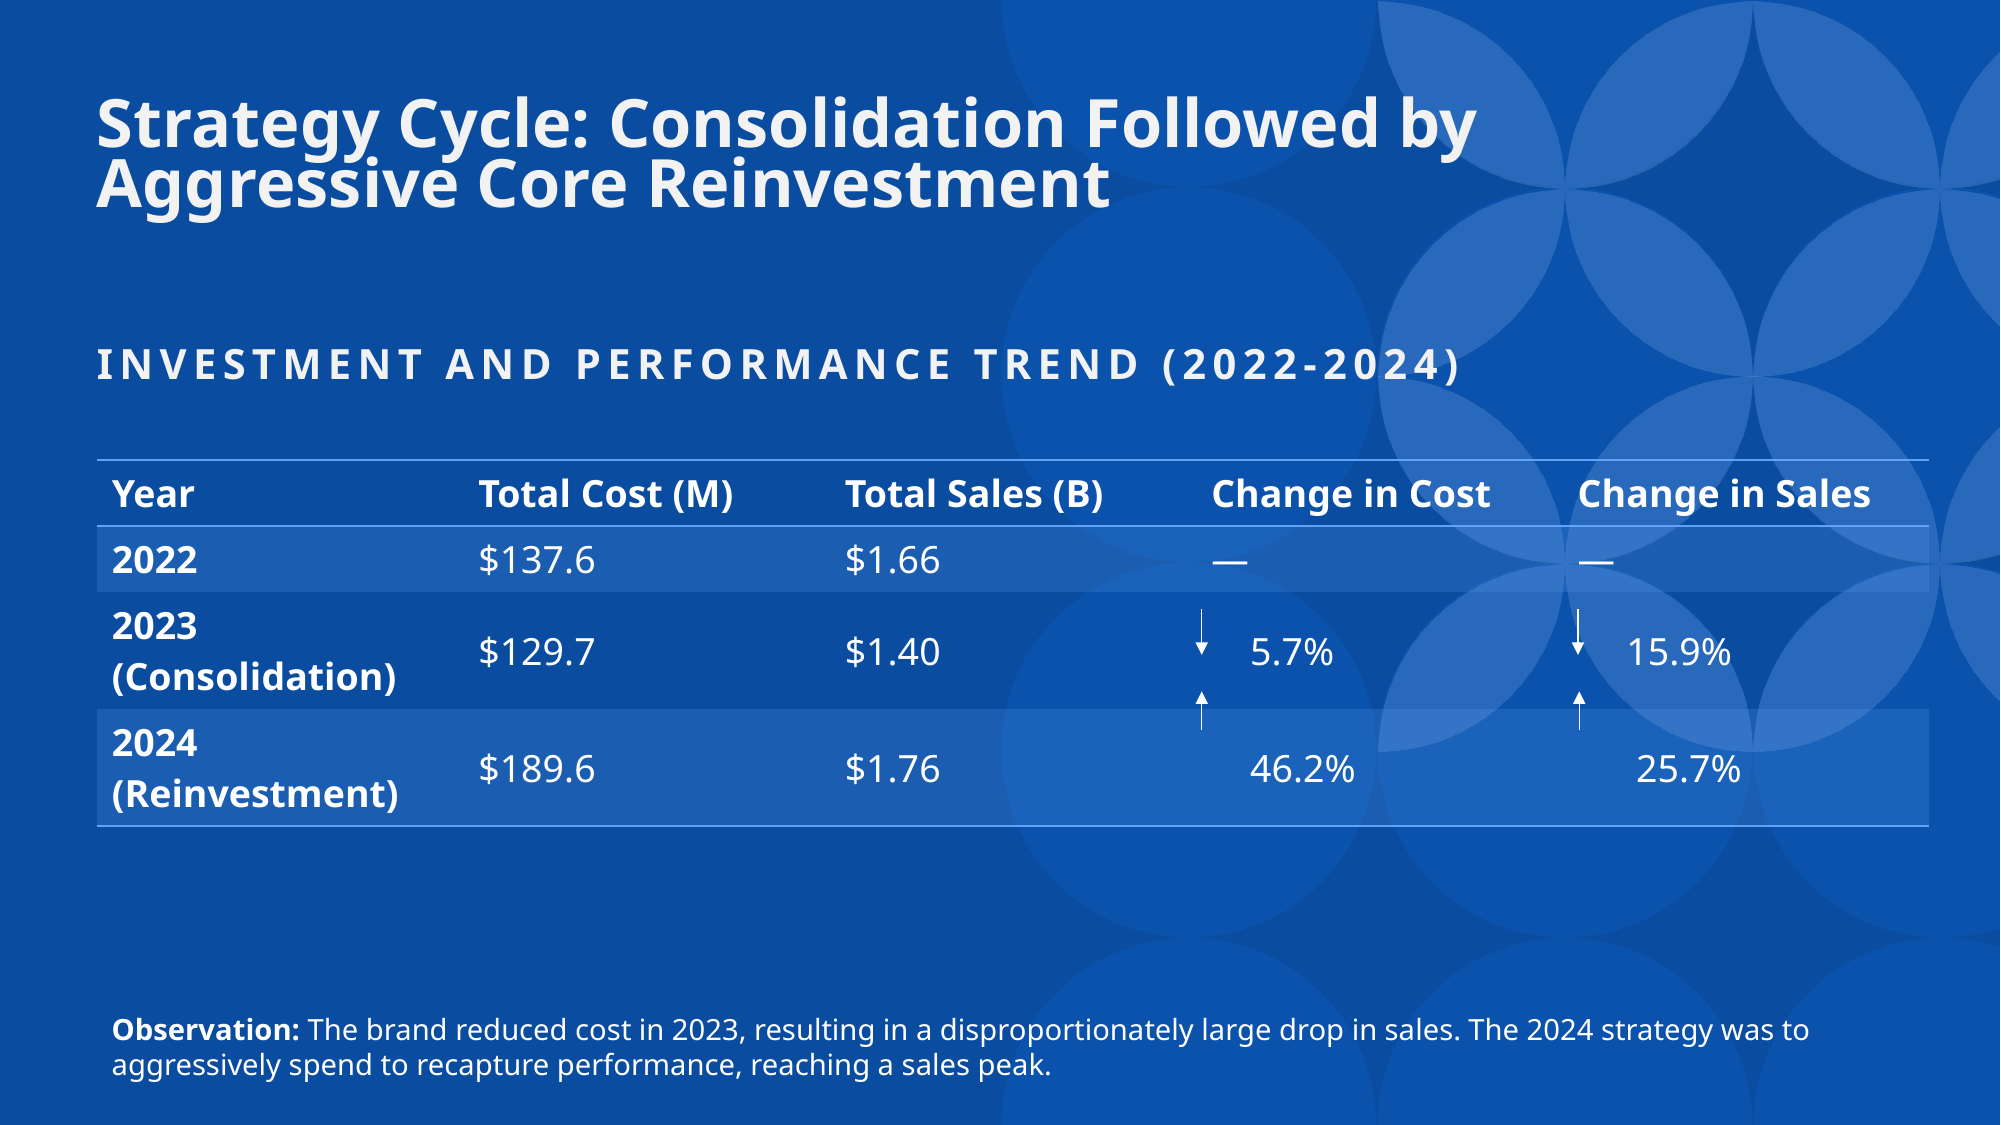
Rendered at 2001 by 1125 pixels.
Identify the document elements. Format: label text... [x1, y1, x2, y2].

table_cell 5.7% [1196, 592, 1563, 709]
table_cell $1.66 [830, 527, 1196, 592]
table_cell $1.76 [830, 709, 1196, 825]
table_cell $129.7 [463, 592, 830, 709]
table_cell 25.7% [1563, 709, 1929, 825]
table_cell — [1563, 527, 1929, 592]
text_box Observation: The brand reduced cost in 2023, resulting in a disproportionately large drop in sales. The 2024 strategy was to aggressively spend to recapture performance, reaching a sales peak. [96, 1003, 1930, 1089]
picture [999, 0, 2000, 1125]
table_cell $137.6 [463, 527, 830, 592]
table_cell 2023 (Consolidation) [97, 592, 463, 709]
title Investment and Performance Trend (2022-2024) [96, 343, 1860, 392]
table_header Total Sales (B) [830, 461, 1196, 525]
table_cell 46.2% [1196, 709, 1563, 825]
table_cell 2024 (Reinvestment) [97, 709, 463, 825]
list Strategy Cycle: Consolidation Followed by Aggressive Core Reinvestment [96, 99, 1860, 276]
table_cell 2022 [97, 527, 463, 592]
table_header Year [97, 461, 463, 525]
table_header Change in Sales [1563, 461, 1929, 525]
table_cell $1.40 [830, 592, 1196, 709]
table_cell — [1196, 527, 1563, 592]
table_cell 15.9% [1563, 592, 1929, 709]
table_header Total Cost (M) [463, 461, 830, 525]
table_cell $189.6 [463, 709, 830, 825]
table_header Change in Cost [1196, 461, 1563, 525]
